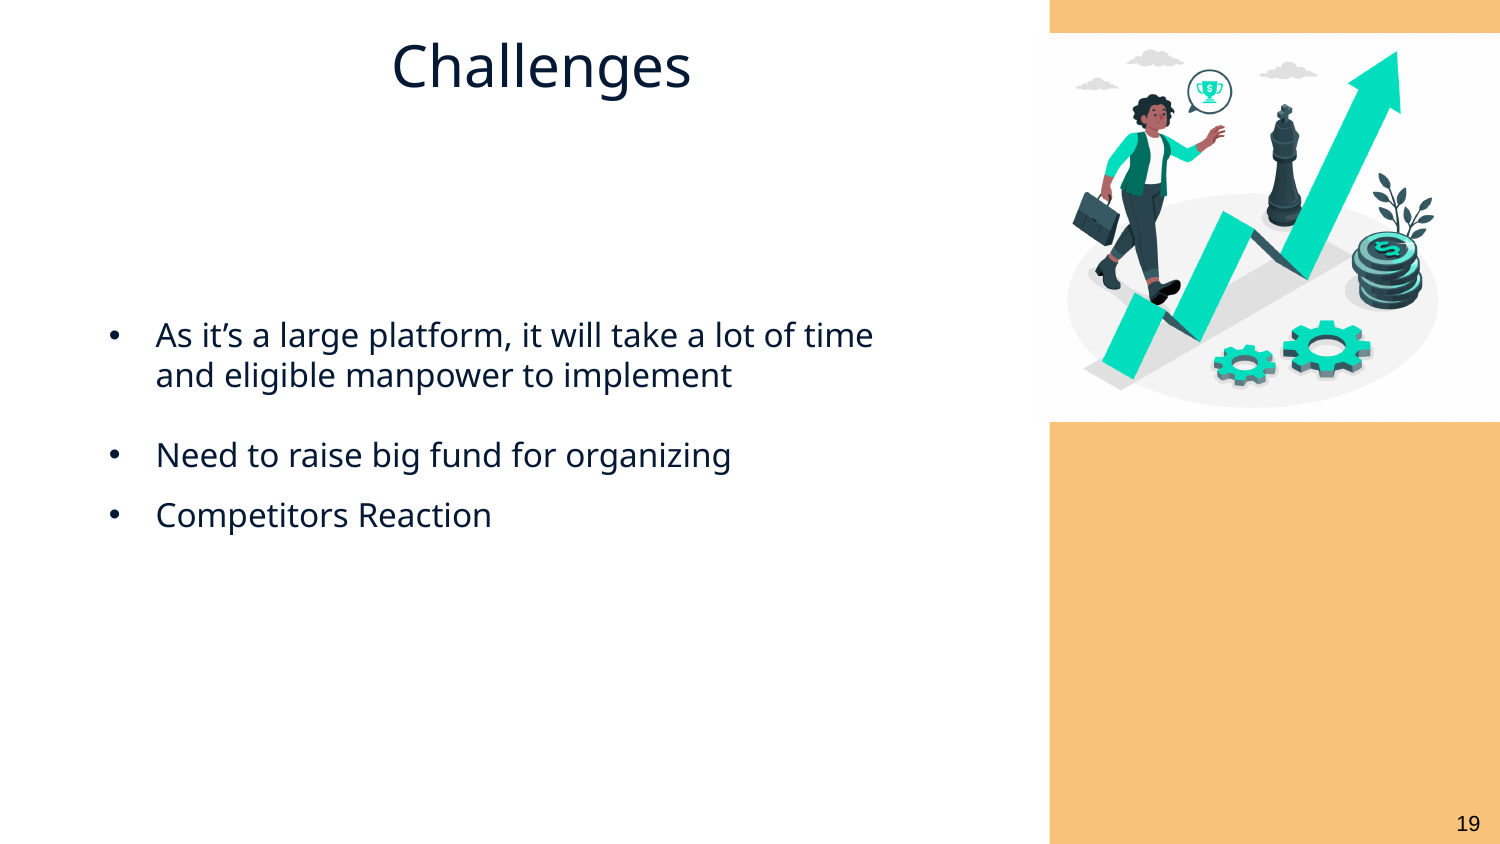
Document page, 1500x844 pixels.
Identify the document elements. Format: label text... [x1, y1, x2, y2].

picture [1034, 33, 1500, 423]
subtitle As it’s a large platform, it will take a lot of time and eligible manpower to implement Need to raise big fund for organizing Competitors Reaction [93, 299, 953, 593]
text_box 19 [1436, 802, 1500, 843]
title Challenges [349, 1, 750, 140]
